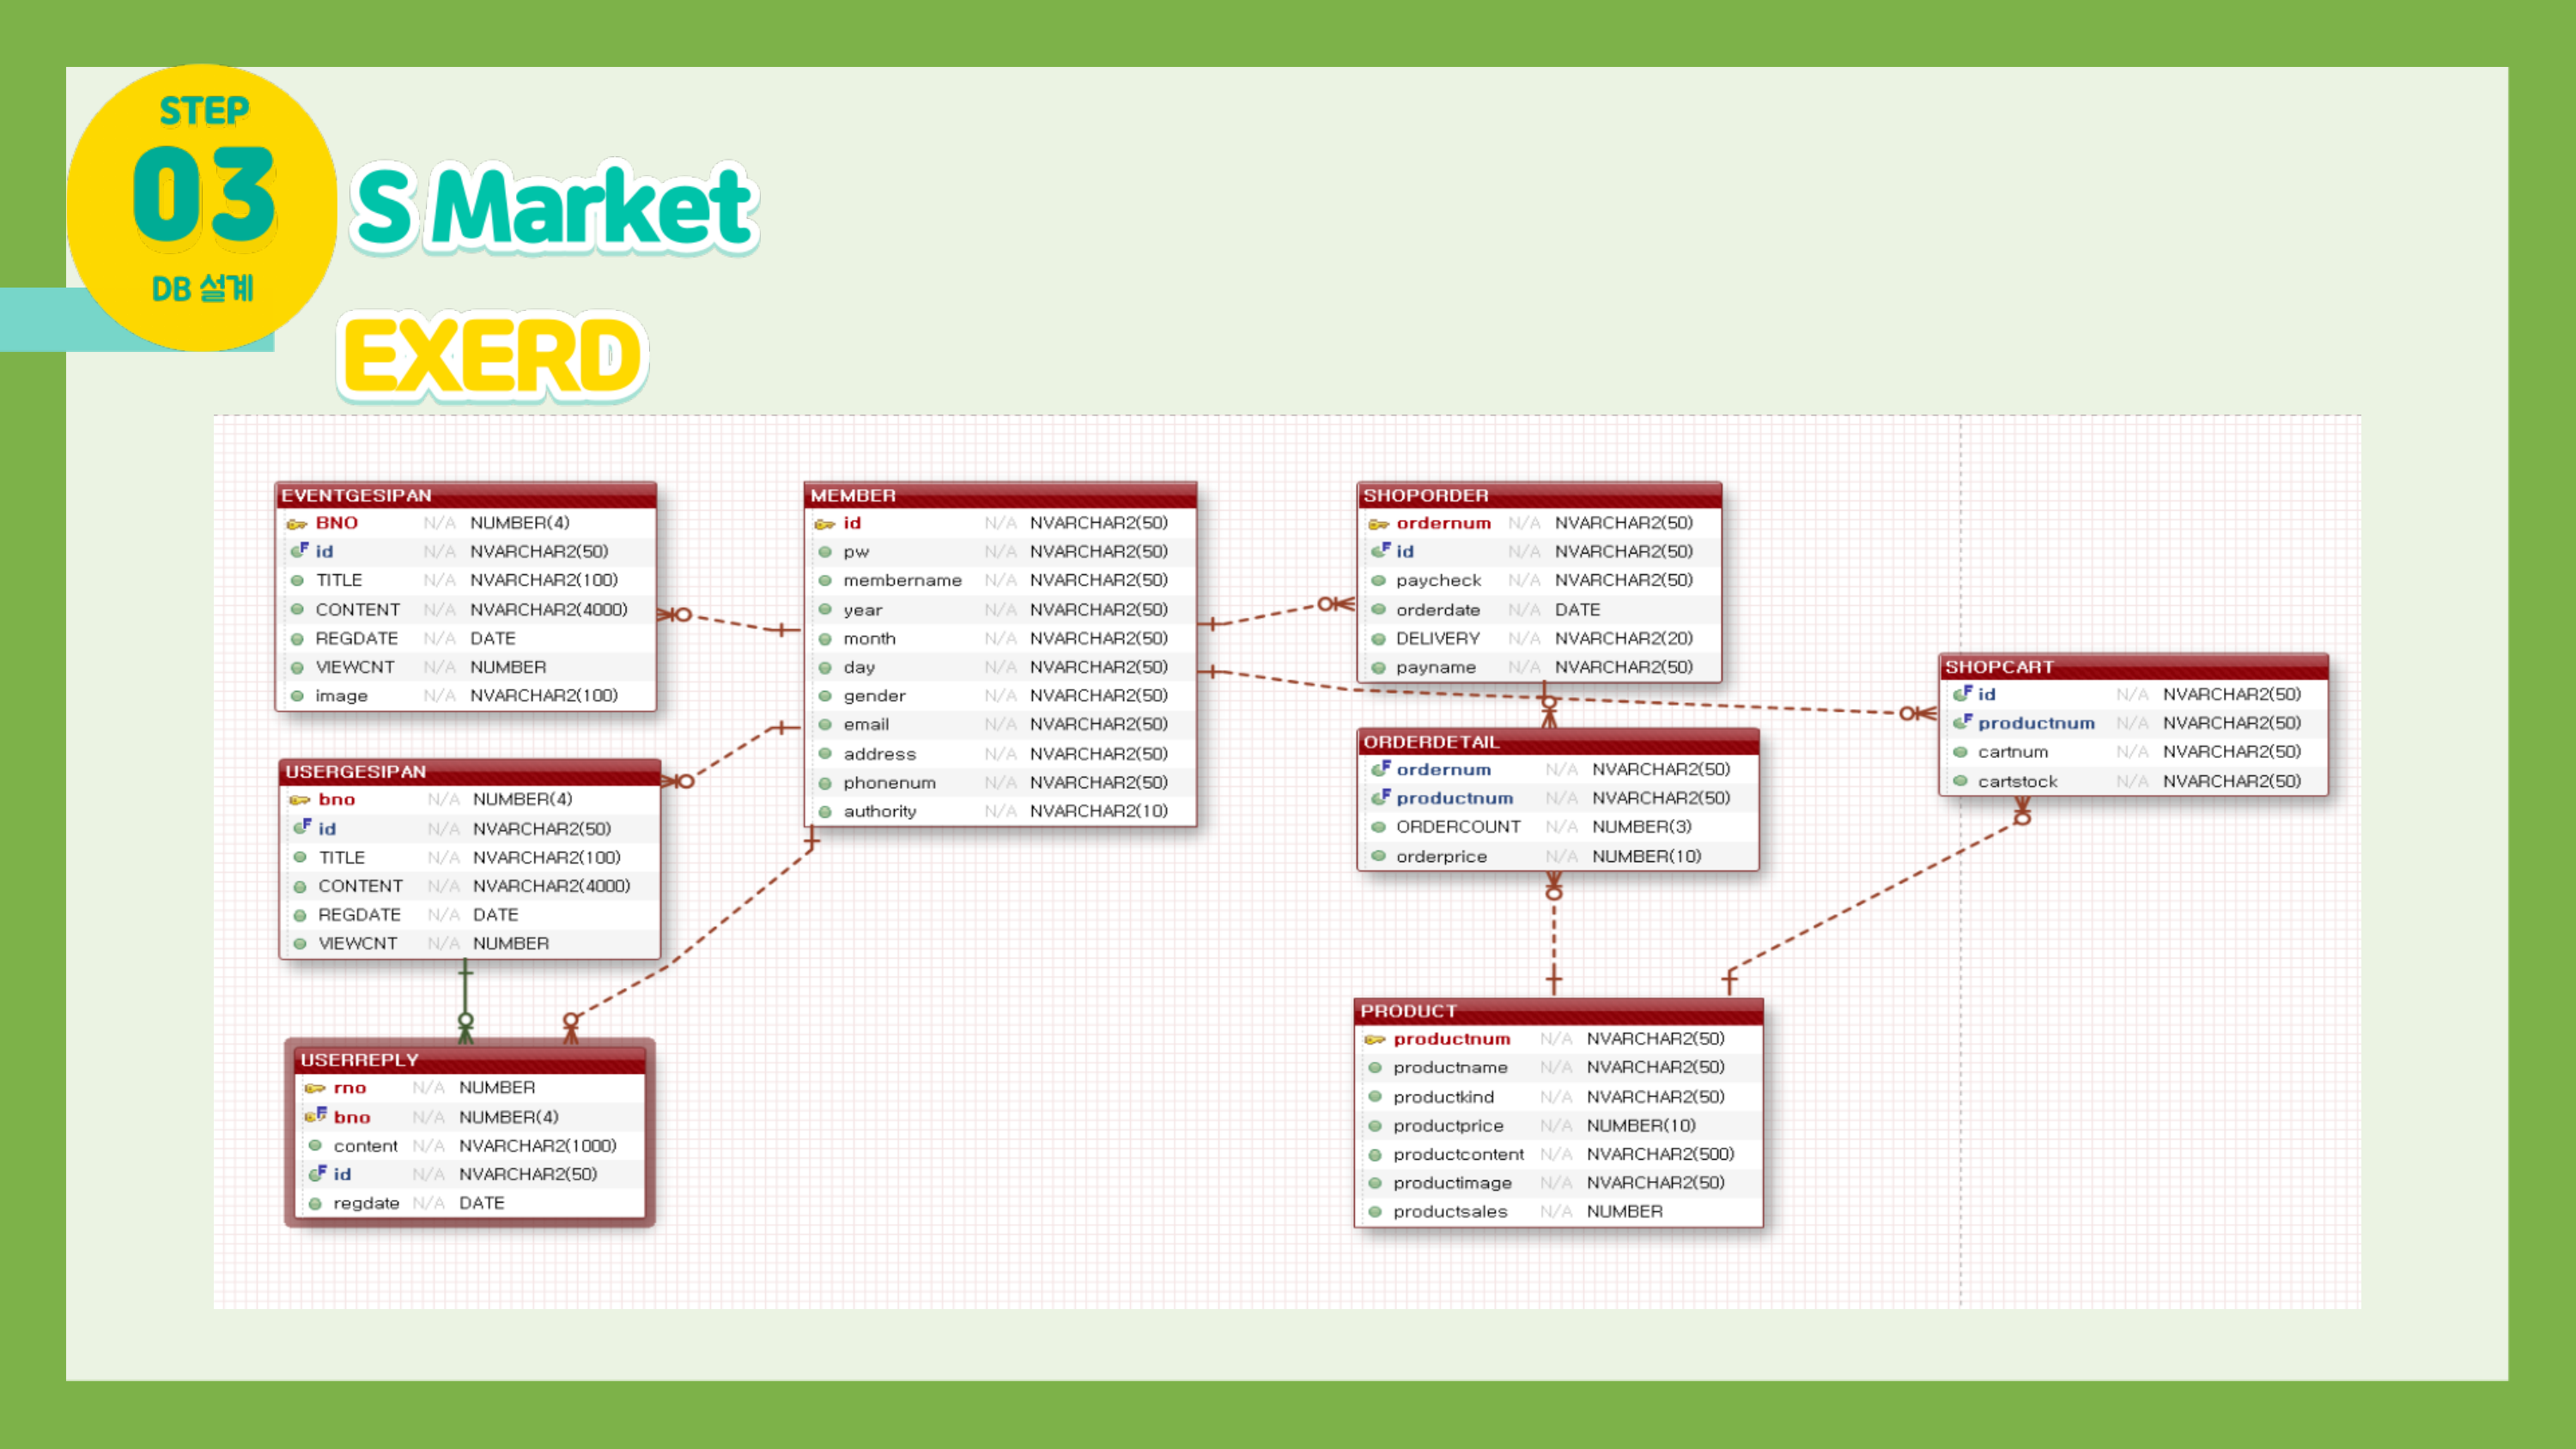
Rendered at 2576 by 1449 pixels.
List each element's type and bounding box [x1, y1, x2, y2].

text_box [65, 66, 2510, 1382]
text_box [0, 288, 275, 352]
picture [100, 82, 325, 318]
text_box [214, 414, 2362, 1309]
text_box [58, 72, 346, 343]
picture [301, 109, 859, 414]
